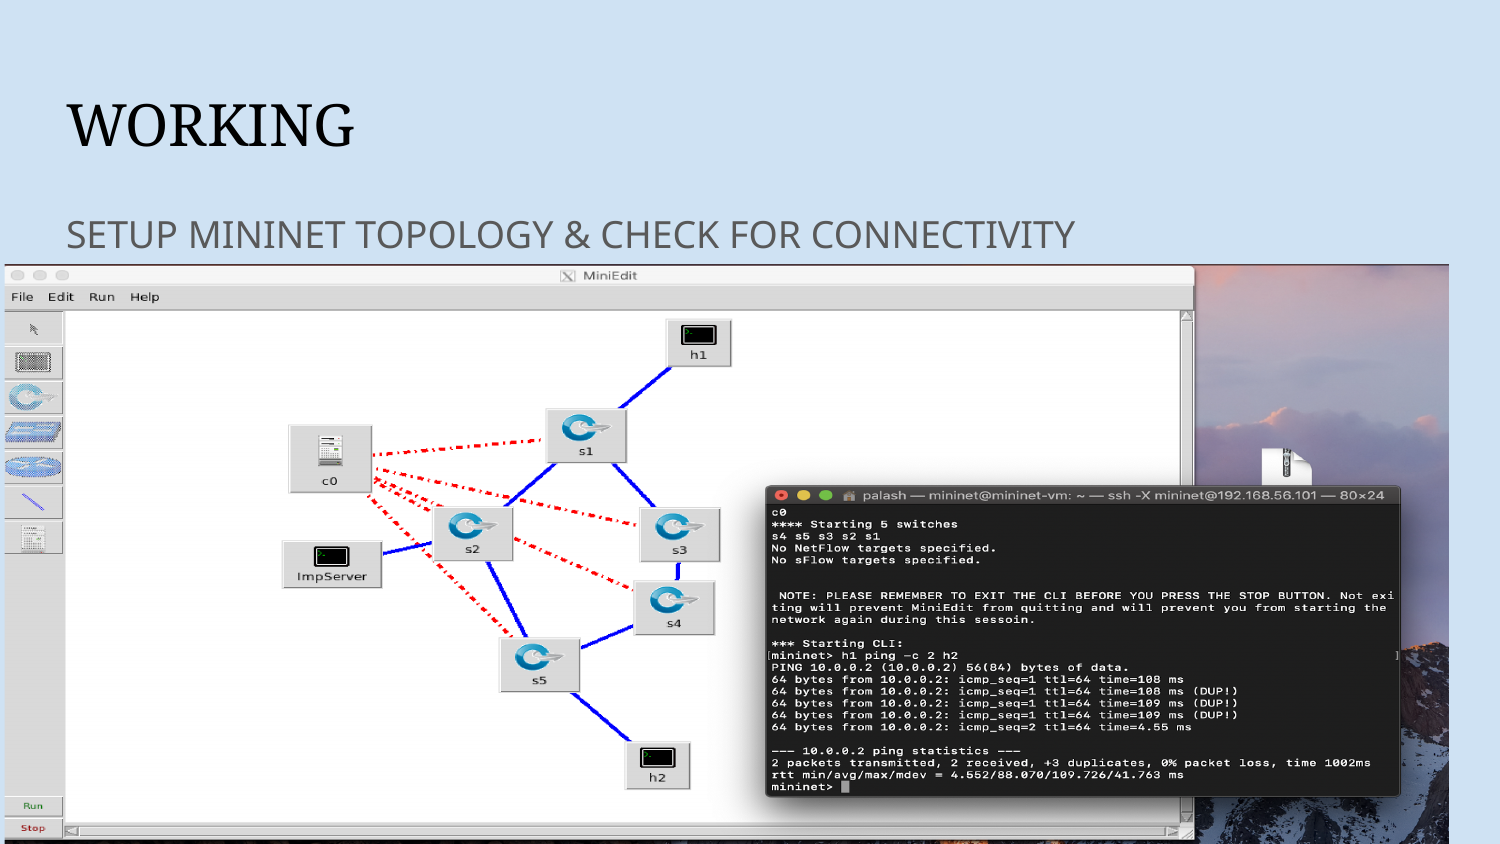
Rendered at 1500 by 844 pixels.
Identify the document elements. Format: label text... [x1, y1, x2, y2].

list SETUP MININET TOPOLOGY & CHECK FOR CONNECTIVITY [51, 189, 1449, 263]
picture [4, 264, 1496, 844]
title WORKING [51, 72, 1449, 167]
